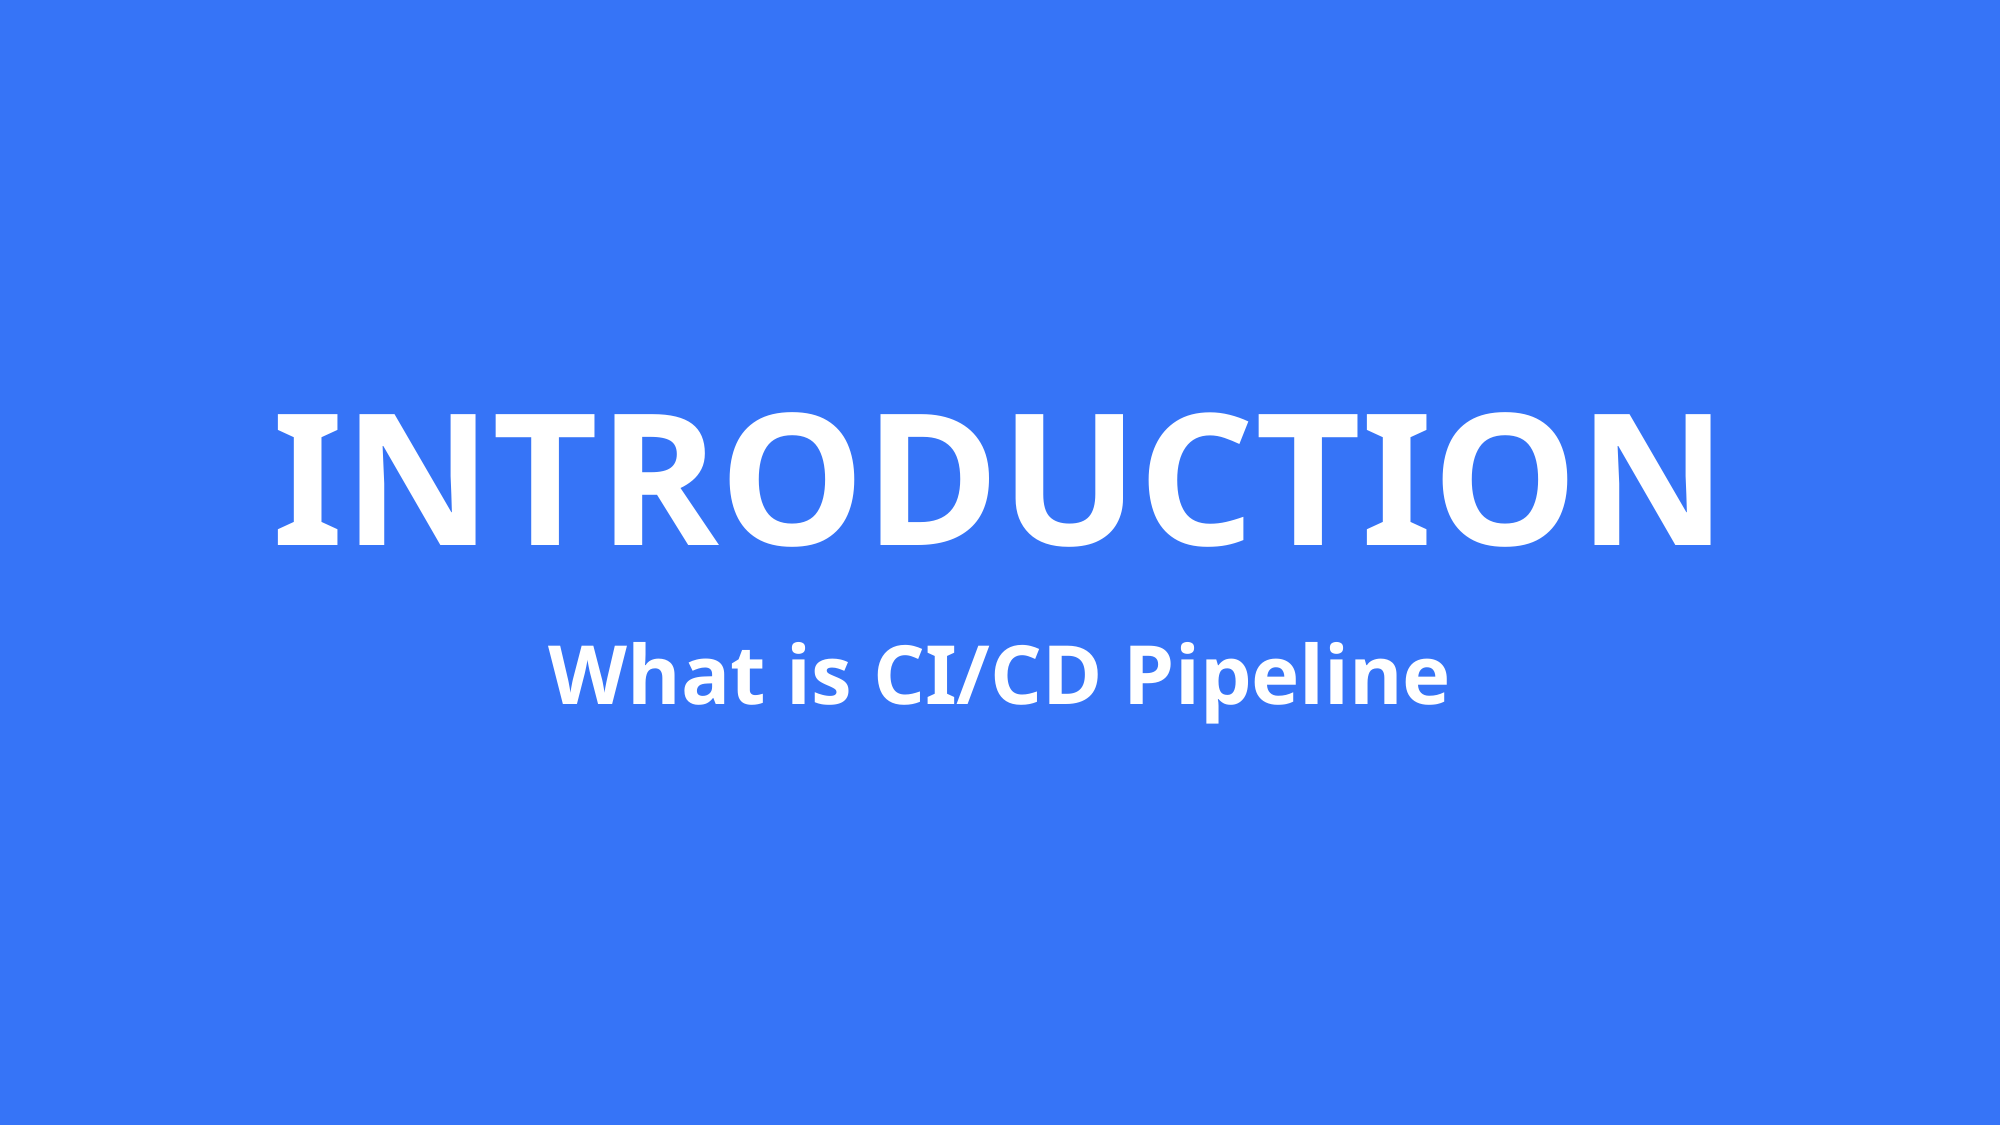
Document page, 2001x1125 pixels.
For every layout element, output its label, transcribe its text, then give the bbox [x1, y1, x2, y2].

title INTRODUCTION [0, 179, 2000, 593]
text_box What is CI/CD Pipeline [292, 626, 1708, 730]
